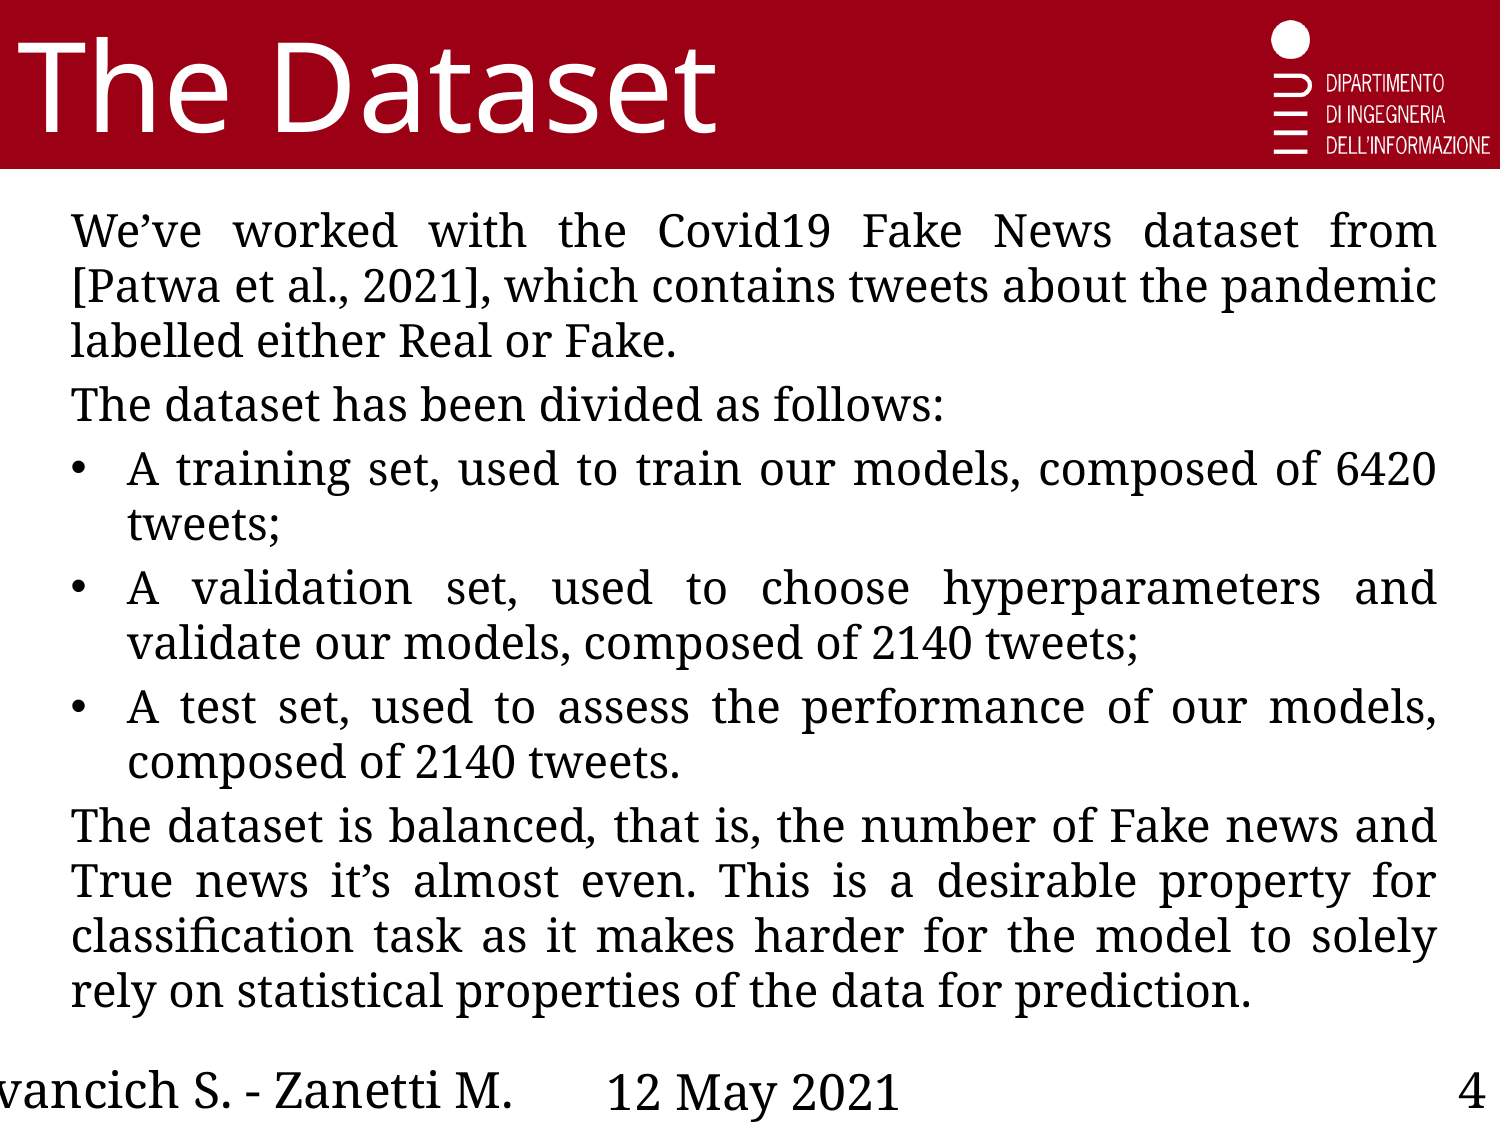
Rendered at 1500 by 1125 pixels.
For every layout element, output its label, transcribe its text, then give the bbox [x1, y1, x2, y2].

text_box 12 May 2021 [591, 1053, 918, 1125]
picture [1453, 20, 1490, 154]
text_box The Dataset [2, 0, 1453, 167]
text_box 4 [1444, 1051, 1500, 1125]
text_box Ivancich S. - Zanetti M. [0, 1051, 530, 1125]
text_box We’ve worked with the Covid19 Fake News dataset from [Patwa et al., 2021], which contains tweets about the pandemic labelled either Real or Fake. The dataset has been divided as follows: A training set, used to train our models, composed of 6420 tweets; A validation set, used to choose hyperparameters and validate our models, composed of 2140 tweets; A test set, used to assess the performance of our models, composed of 2140 tweets. The dataset is balanced, that is, the number of Fake news and True news it’s almost even. This is a desirable property for classification task as it makes harder for the model to solely rely on statistical properties of the data for prediction. [55, 193, 1453, 1052]
